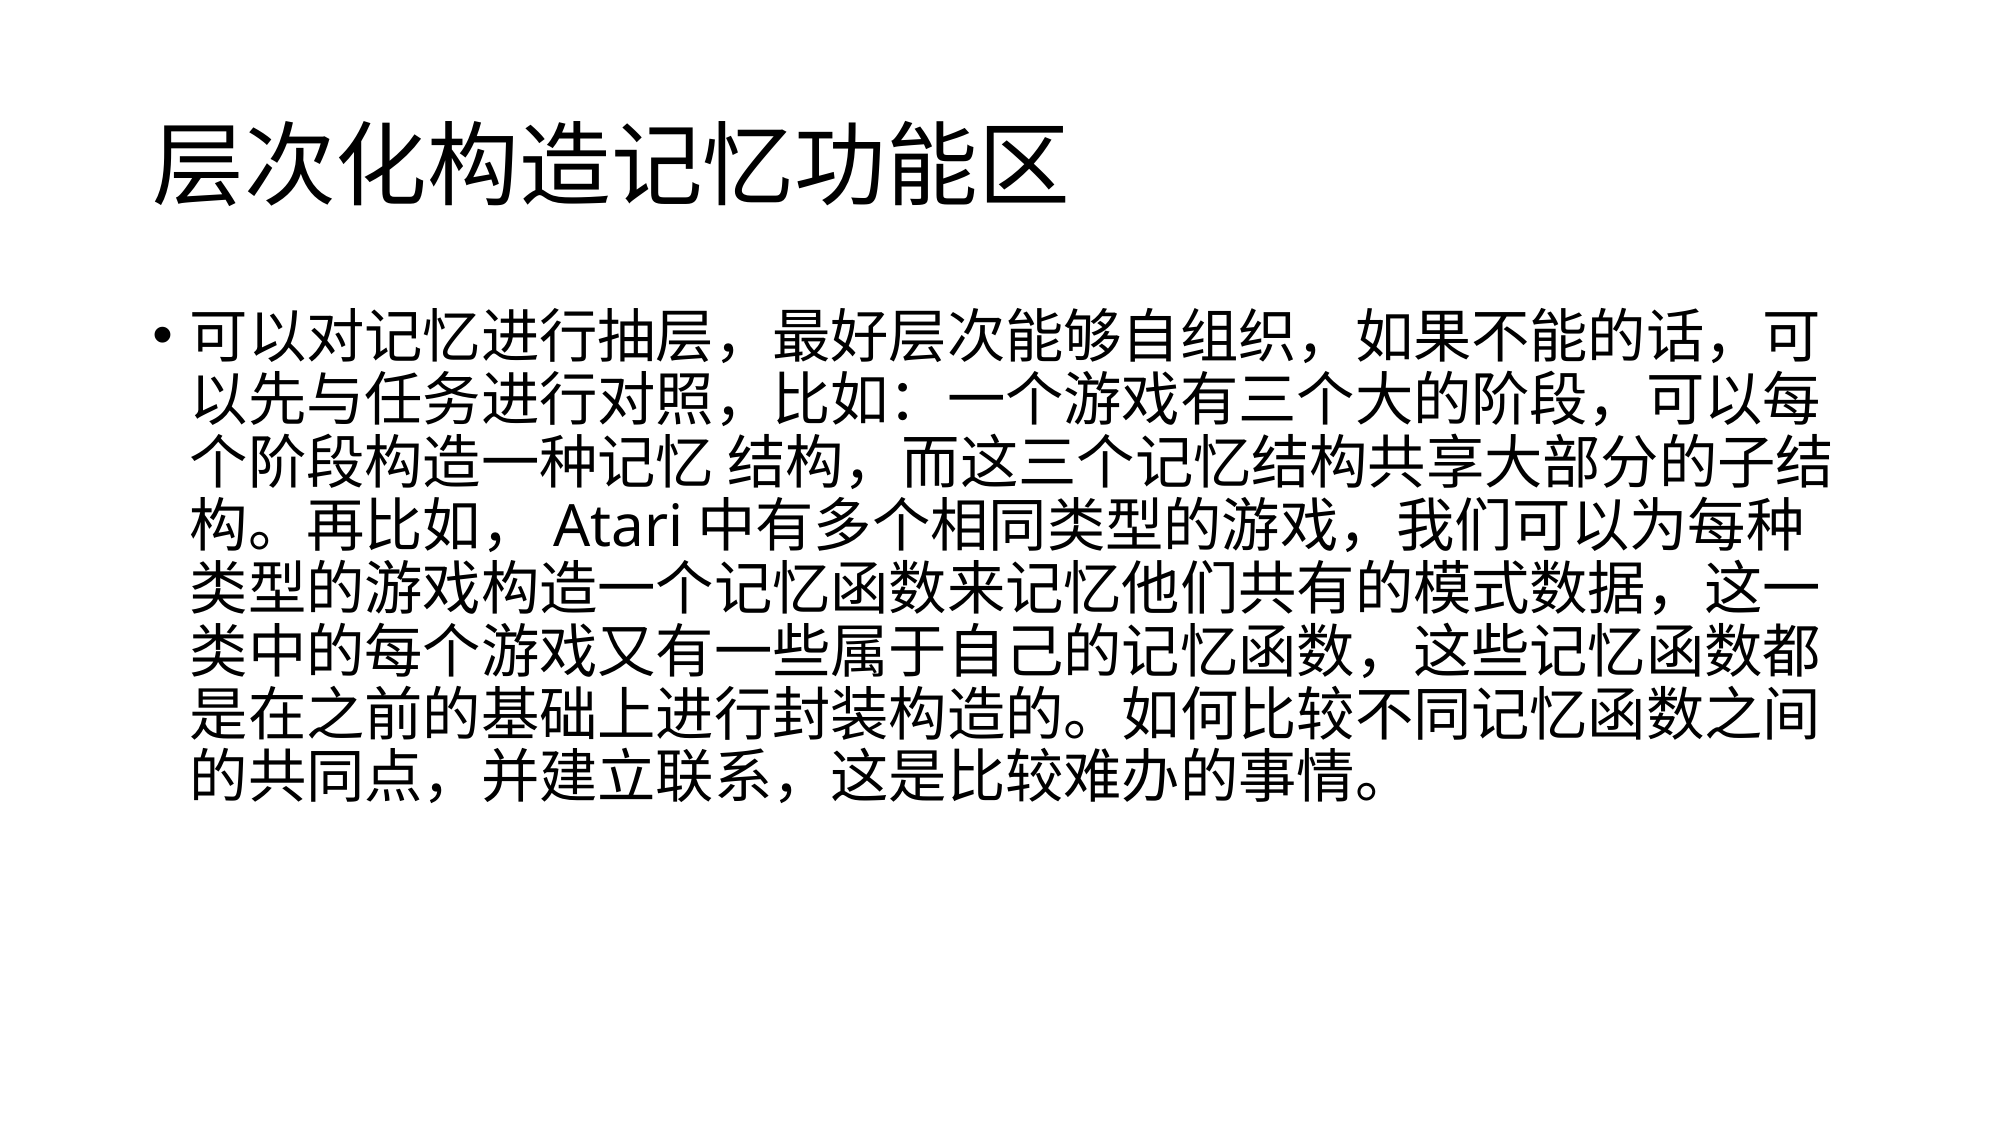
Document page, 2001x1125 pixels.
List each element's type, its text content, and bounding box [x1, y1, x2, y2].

list 可以对记忆进行抽层，最好层次能够自组织，如果不能的话，可以先与任务进行对照，比如：一个游戏有三个大的阶段，可以每个阶段构造一种记忆 结构，而这三个记忆结构共享大部分的子结构。再比如，Atari中有多个相同类型的游戏，我们可以为每种类型的游戏构造一个记忆函数来记忆他们共有的模式数据，这一类中的每个游戏又有一些属于自己的记忆函数，这些记忆函数都是在之前的基础上进行封装构造的。如何比较不同记忆函数之间的共同点，并建立联系，这是比较难办的事情。 [137, 299, 1863, 1014]
title 层次化构造记忆功能区 [137, 59, 1863, 278]
